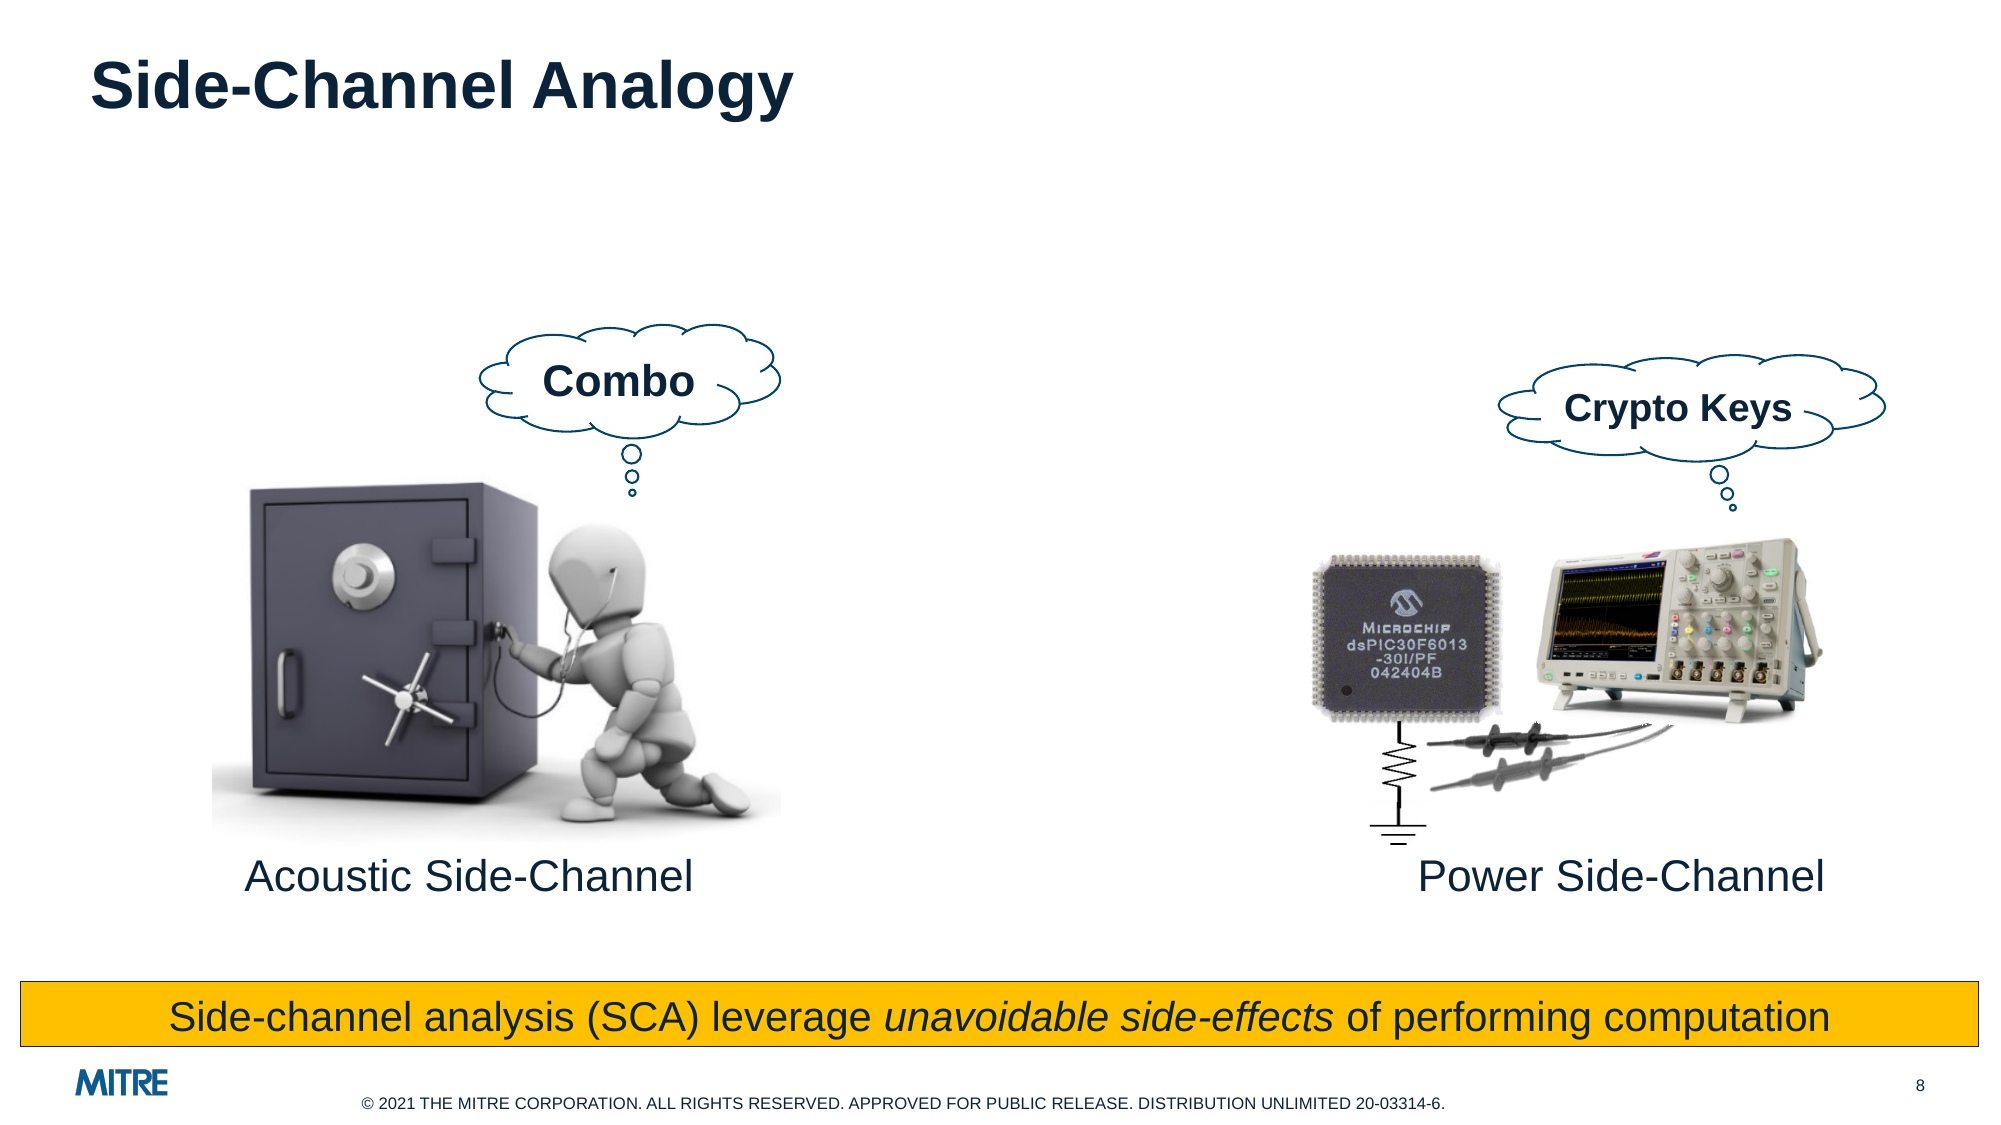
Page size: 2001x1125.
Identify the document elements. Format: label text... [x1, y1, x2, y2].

title Side-Channel Analogy [75, 65, 1925, 179]
picture [71, 1063, 174, 1103]
slide_number 8 [1793, 1064, 1925, 1106]
text_box Side-channel analysis (SCA) leverage unavoidable side-effects of performing computation [20, 981, 1979, 1047]
text_box Combo [506, 323, 774, 354]
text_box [171, 354, 1949, 909]
